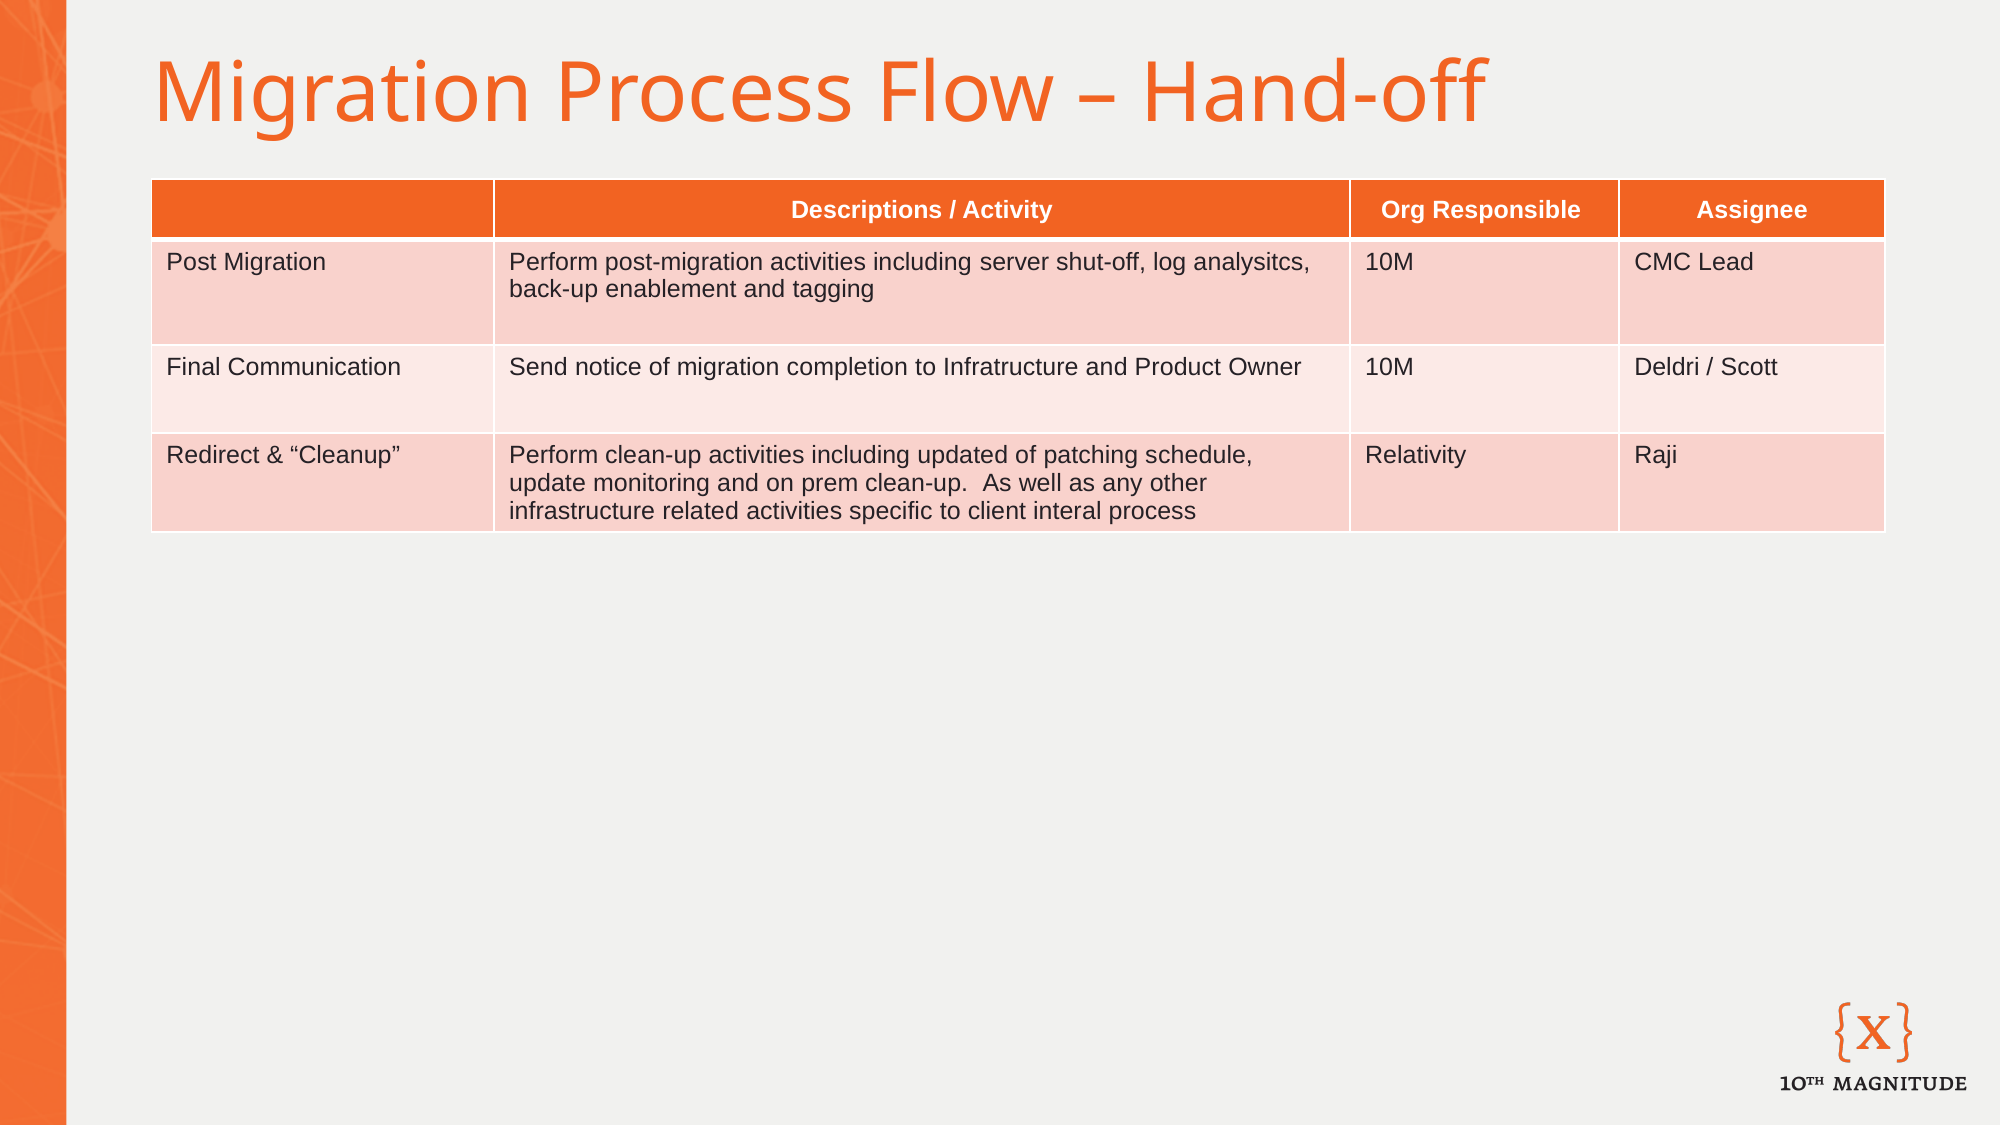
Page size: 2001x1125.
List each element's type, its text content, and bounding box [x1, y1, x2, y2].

table_cell CMC Lead [1620, 242, 1884, 344]
table_cell Redirect & “Cleanup” [152, 434, 493, 531]
table_cell Raji [1620, 434, 1884, 531]
table_header Assignee [1620, 180, 1884, 237]
table_cell 10M [1351, 346, 1618, 432]
table_cell Post Migration [152, 242, 493, 344]
picture [0, 0, 67, 1125]
table_cell Relativity [1351, 434, 1618, 531]
table_header Org Responsible [1351, 180, 1618, 237]
table_cell Final Communication [152, 346, 493, 432]
title Migration Process Flow – Hand-off [137, 32, 1863, 158]
table_header [152, 180, 493, 237]
table_cell Perform post-migration activities including server shut-off, log analysitcs, back-up enablement and tagging [495, 242, 1349, 344]
table_cell Perform clean-up activities including updated of patching schedule, update monitoring and on prem clean-up. As well as any other infrastructure related activities specific to client interal process [495, 434, 1349, 531]
table_header Descriptions / Activity [495, 180, 1349, 237]
table_cell Deldri / Scott [1620, 346, 1884, 432]
picture [1747, 989, 2000, 1103]
table_cell Send notice of migration completion to Infratructure and Product Owner [495, 346, 1349, 432]
table_cell 10M [1351, 242, 1618, 344]
